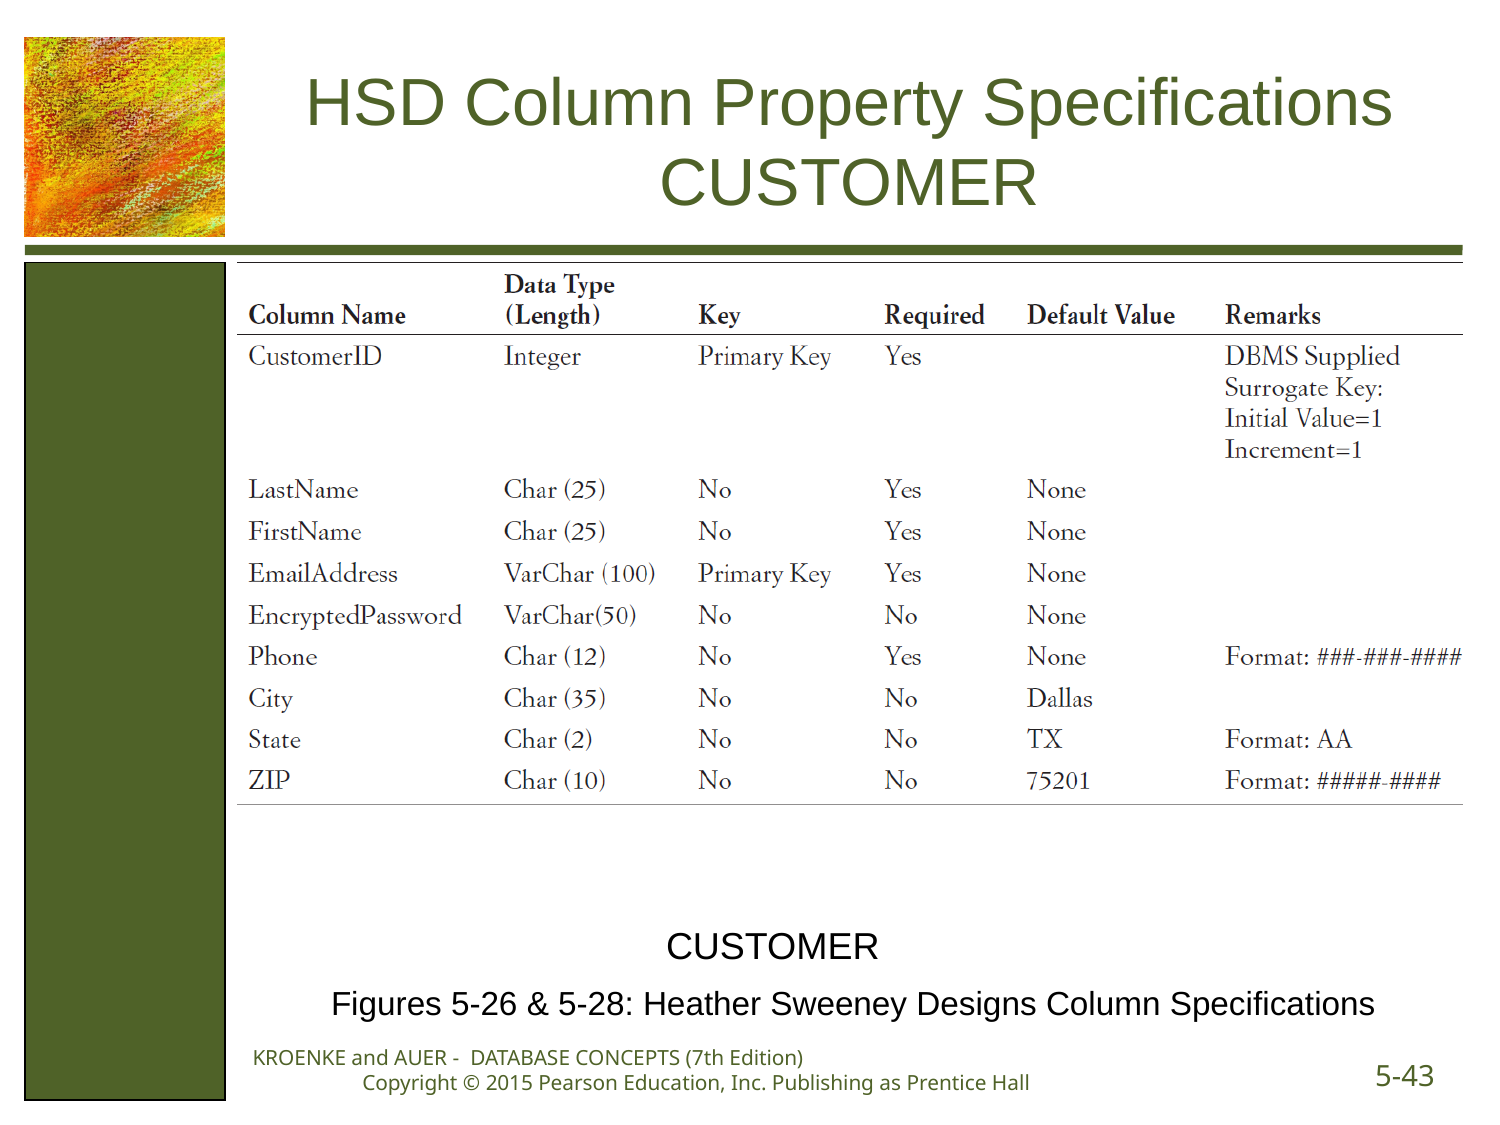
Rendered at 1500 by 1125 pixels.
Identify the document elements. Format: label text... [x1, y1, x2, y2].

text_box CUSTOMER [651, 914, 895, 974]
picture [237, 262, 1463, 805]
slide_number 5-43 [1287, 1049, 1451, 1103]
footer KROENKE and AUER - DATABASE CONCEPTS (7th Edition) Copyright © 2015 Pearson Education, Inc. Publishing as Prentice Hall [237, 1037, 1088, 1104]
title HSD Column Property Specifications CUSTOMER [237, 44, 1463, 233]
text_box Figures 5-26 & 5-28: Heather Sweeney Designs Column Specifications [264, 974, 1453, 1030]
picture [24, 37, 225, 237]
